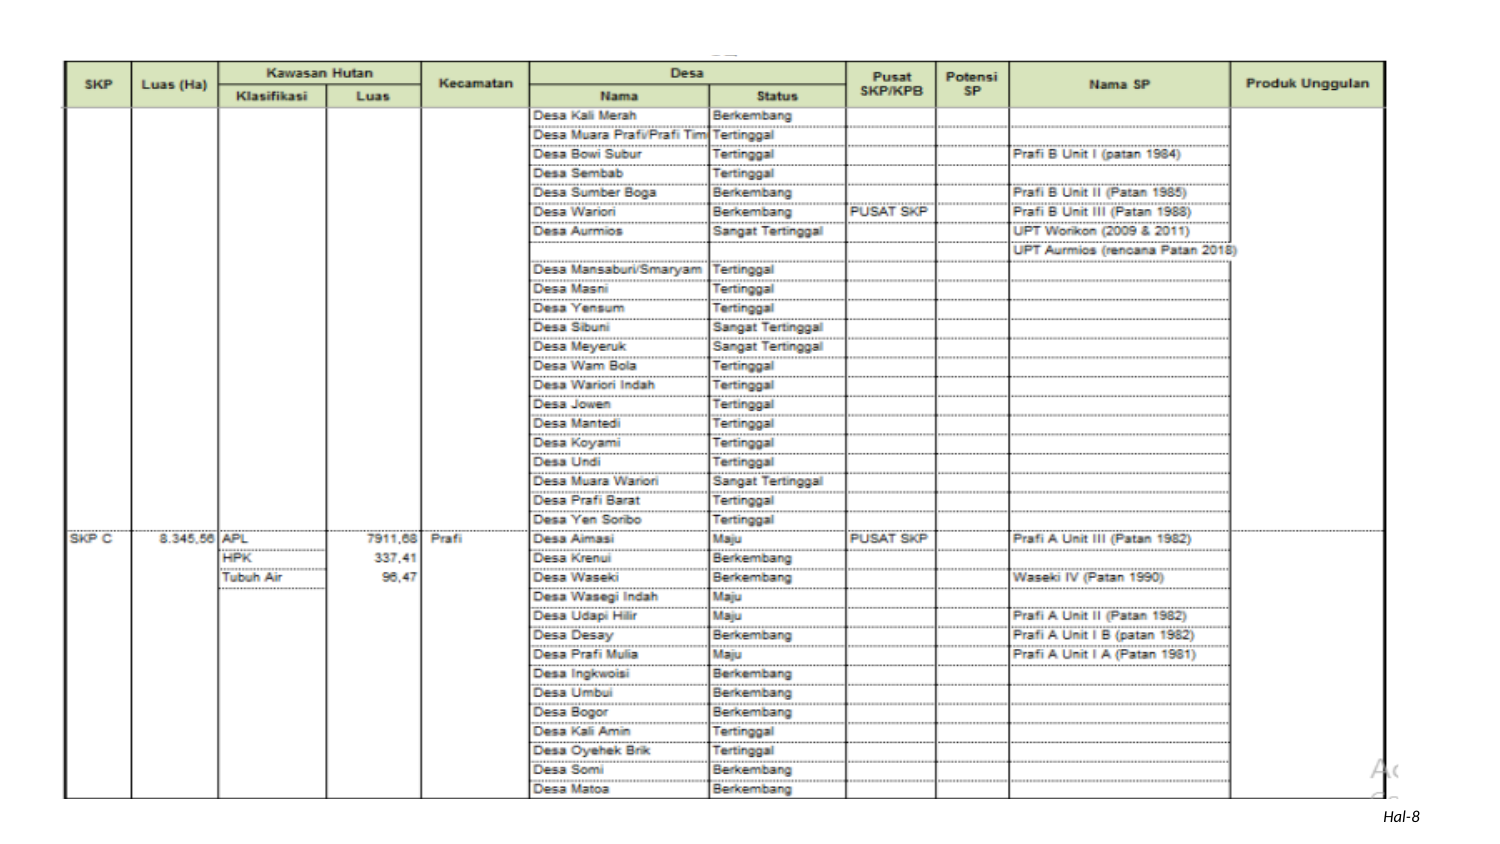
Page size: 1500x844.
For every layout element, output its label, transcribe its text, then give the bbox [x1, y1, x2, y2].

text_box Hal-8 [1368, 798, 1496, 833]
picture [29, 55, 1399, 799]
